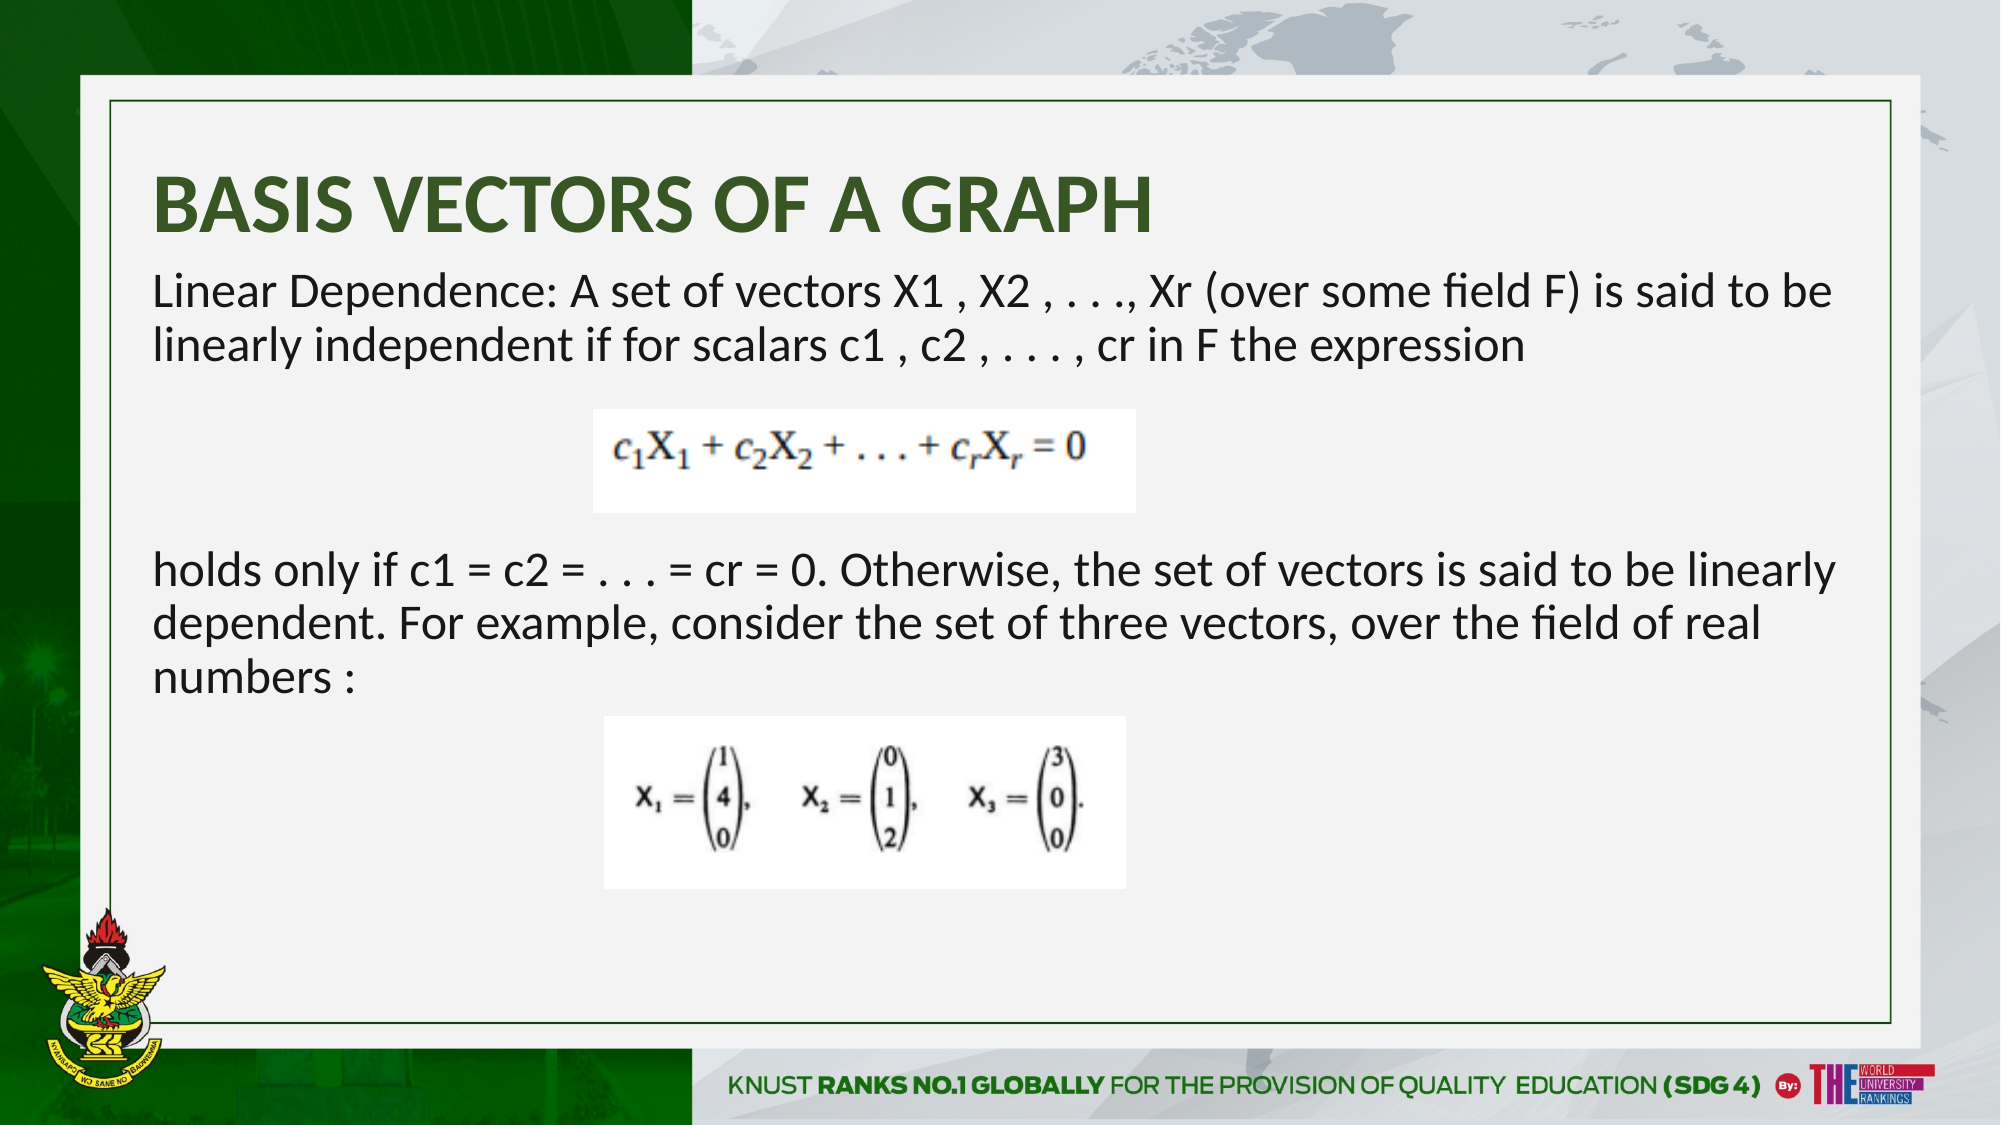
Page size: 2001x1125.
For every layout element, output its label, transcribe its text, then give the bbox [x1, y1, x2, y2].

title BASIS VECTORS OF A GRAPH [137, 123, 1863, 256]
picture [0, 0, 2001, 1125]
list Linear Dependence: A set of vectors X1 , X2 , . . ., Xr (over some field F) is said to be linearly independent if for scalars c1 , c2 , . . . , cr in F the expression holds only if c1 = c2 = . . . = cr = 0. Otherwise, the set of vectors is said to be linearly dependent. For example, consider the set of three vectors, over the field of real numbers : [137, 256, 1863, 1026]
